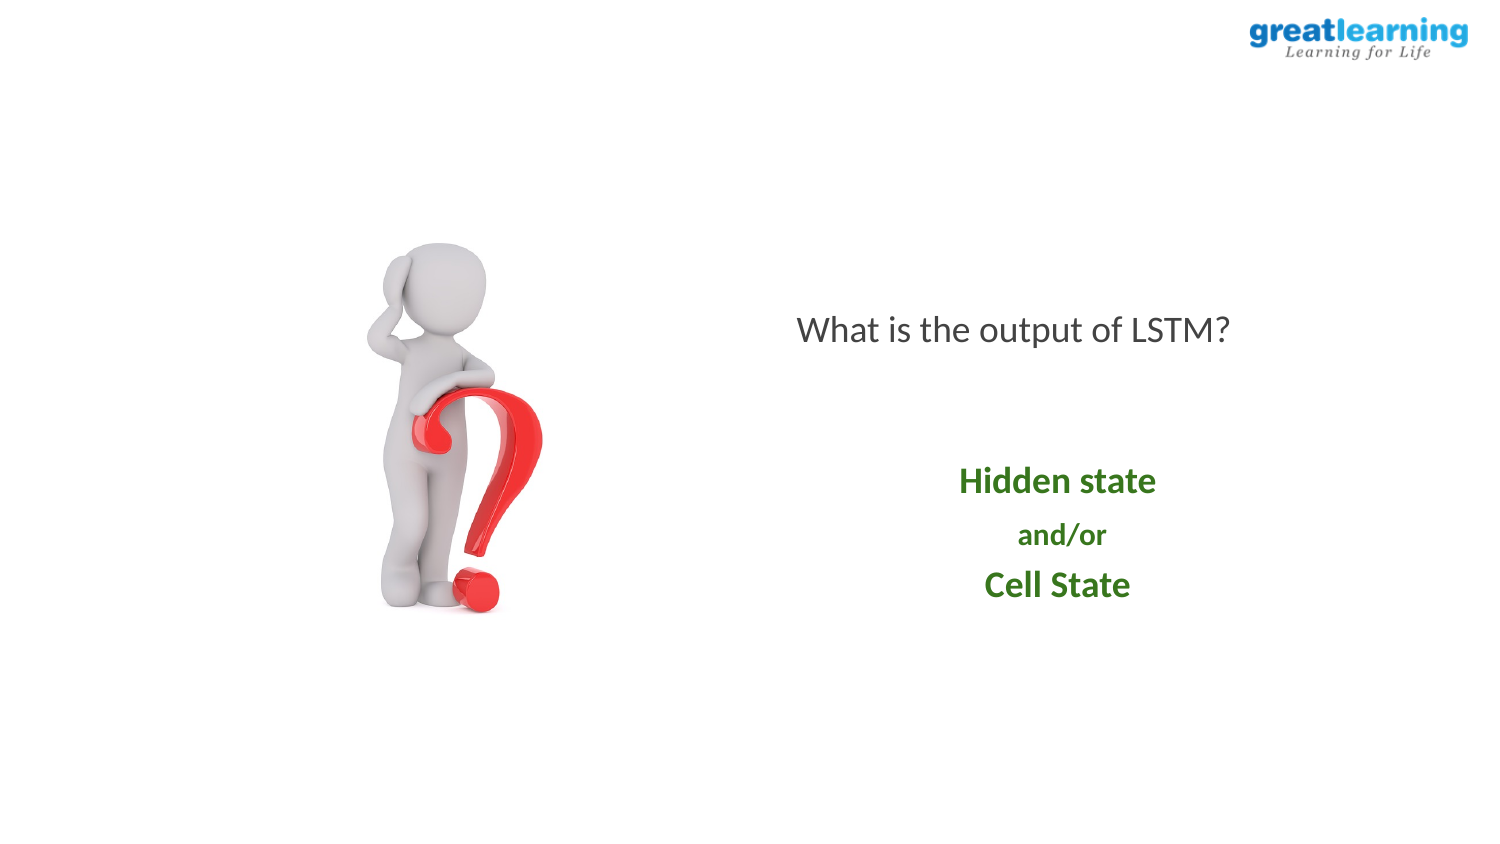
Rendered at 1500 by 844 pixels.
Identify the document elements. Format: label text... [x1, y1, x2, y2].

text_box What is the output of LSTM? [670, 235, 1358, 413]
picture [239, 215, 653, 629]
picture [1249, 16, 1469, 61]
text_box Hidden state and/or Cell State [765, 432, 1352, 622]
